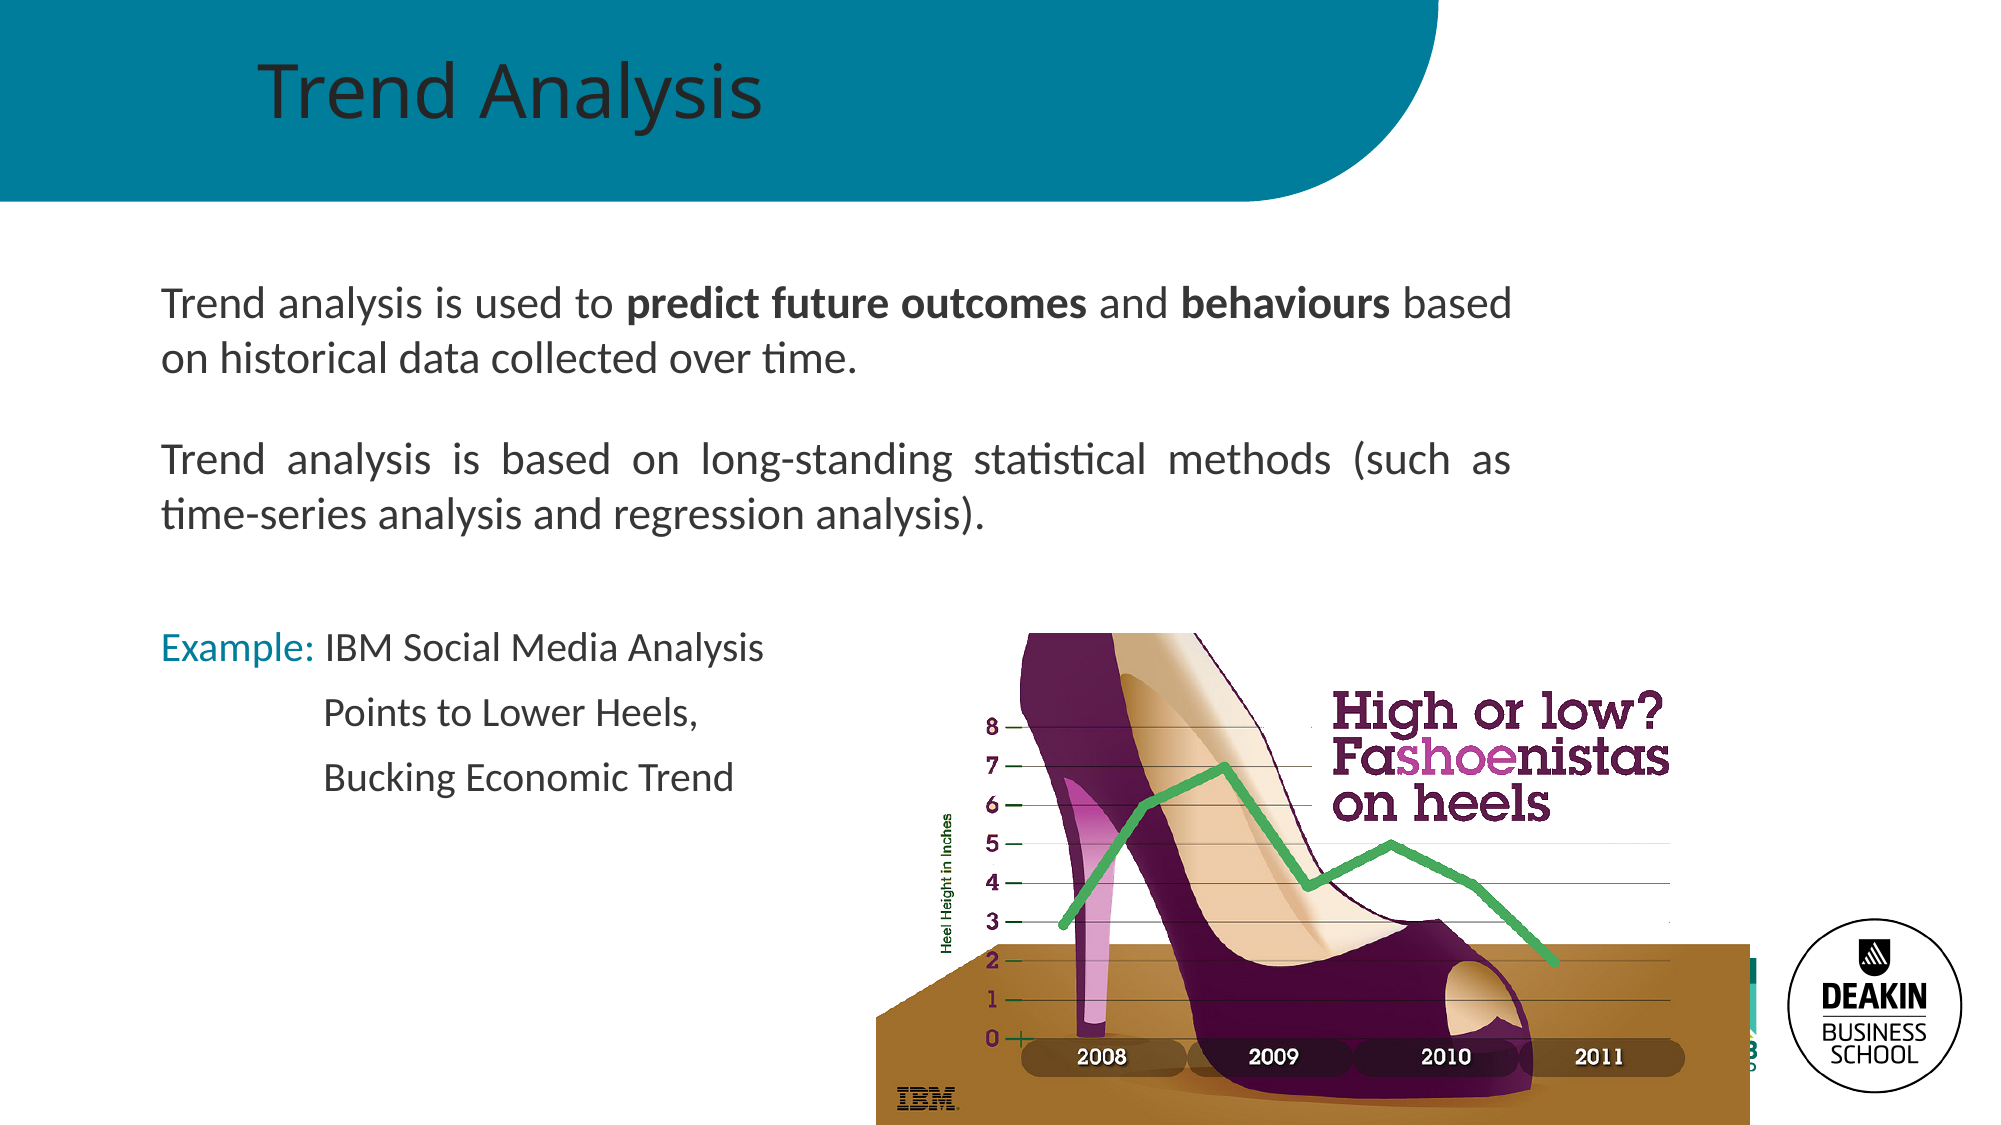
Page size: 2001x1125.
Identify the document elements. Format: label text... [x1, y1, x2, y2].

title Trend Analysis [0, 53, 1208, 241]
picture [1761, 892, 1988, 1119]
picture [875, 633, 1757, 1125]
text_box Trend analysis is used to predict future outcomes and behaviours based on historical data collected over time. Trend analysis is based on long-standing statistical methods (such as time-series analysis and regression analysis). Example: IBM Social Media Analysis Points to Lower Heels, Bucking Economic Trend [145, 265, 1528, 1020]
